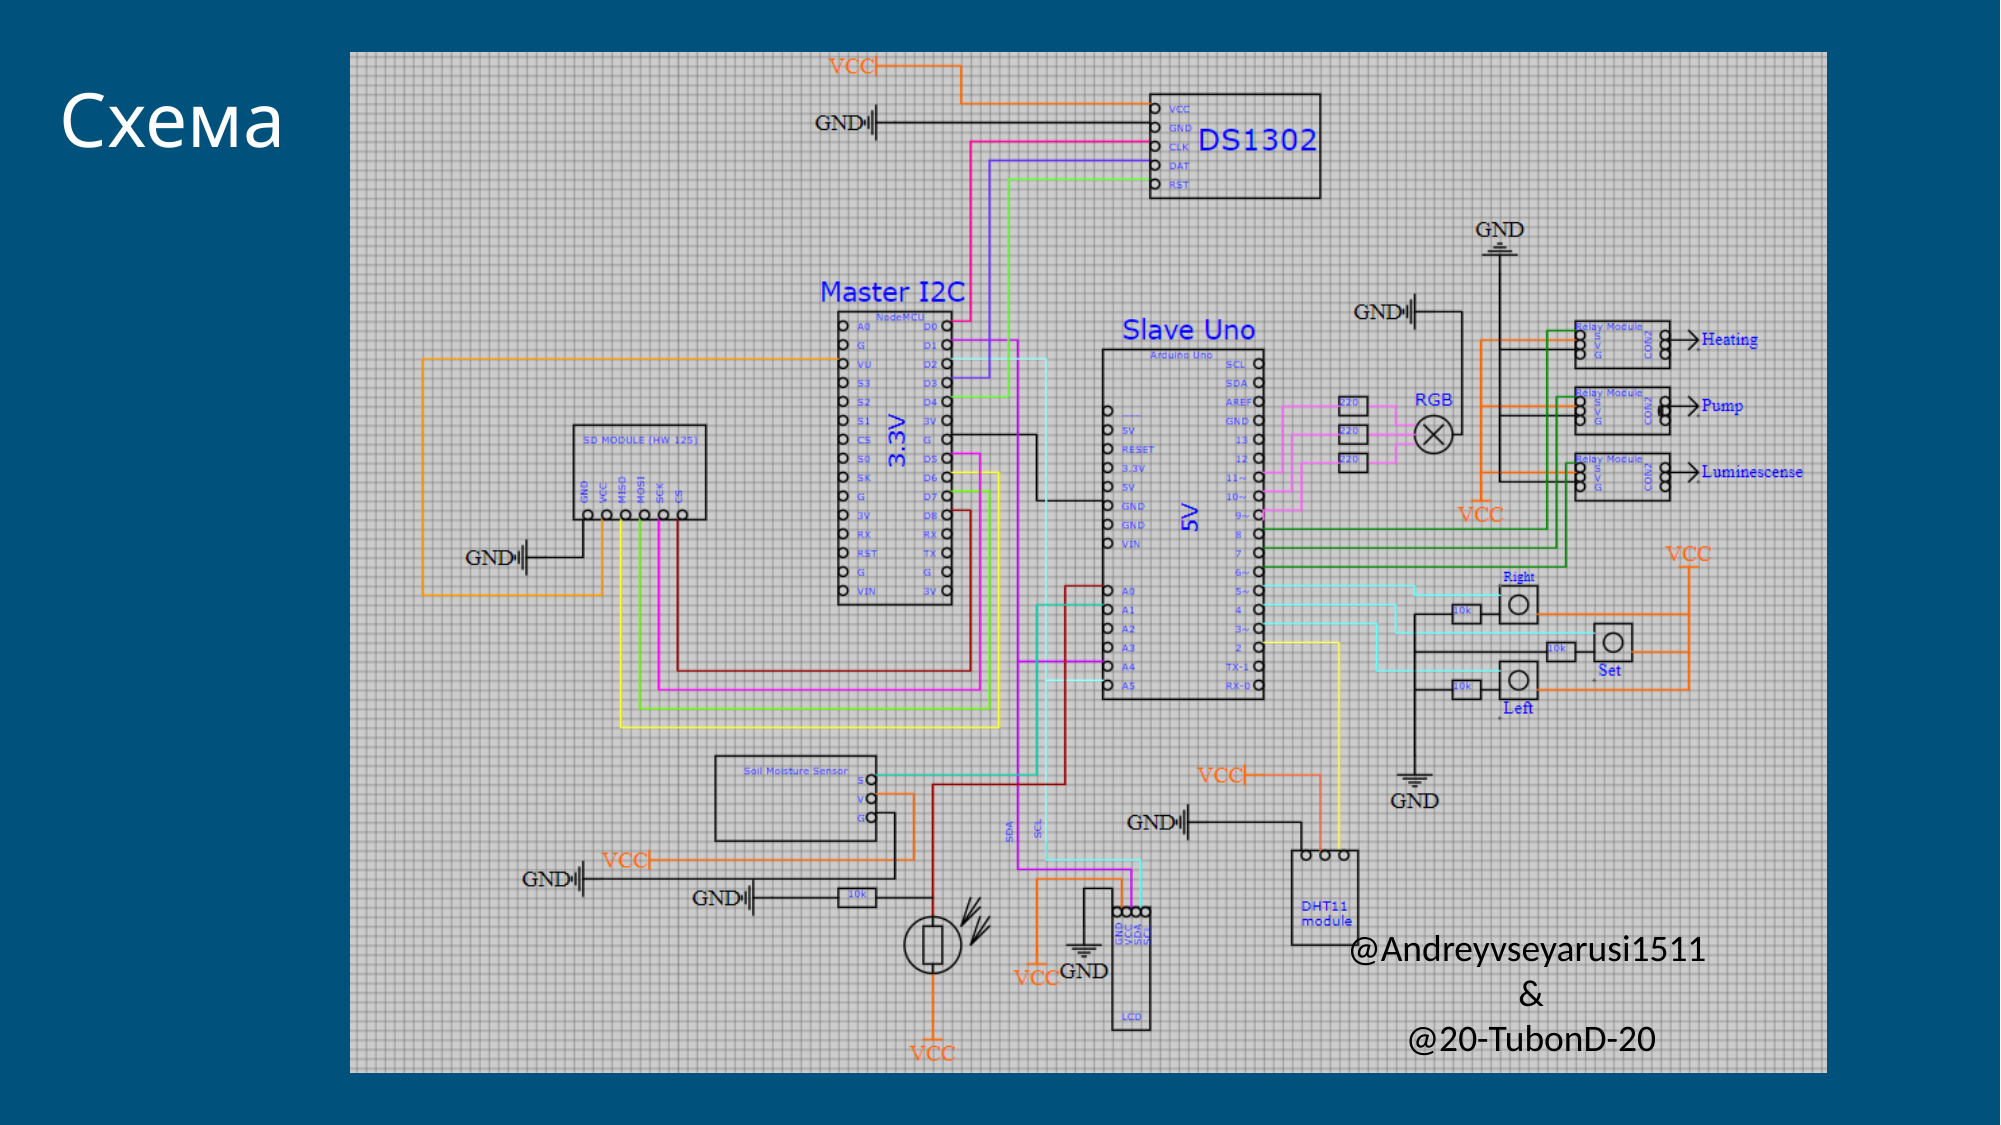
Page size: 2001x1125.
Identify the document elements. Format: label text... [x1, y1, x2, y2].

picture [351, 53, 1826, 1072]
text_box Схема [44, 57, 346, 169]
